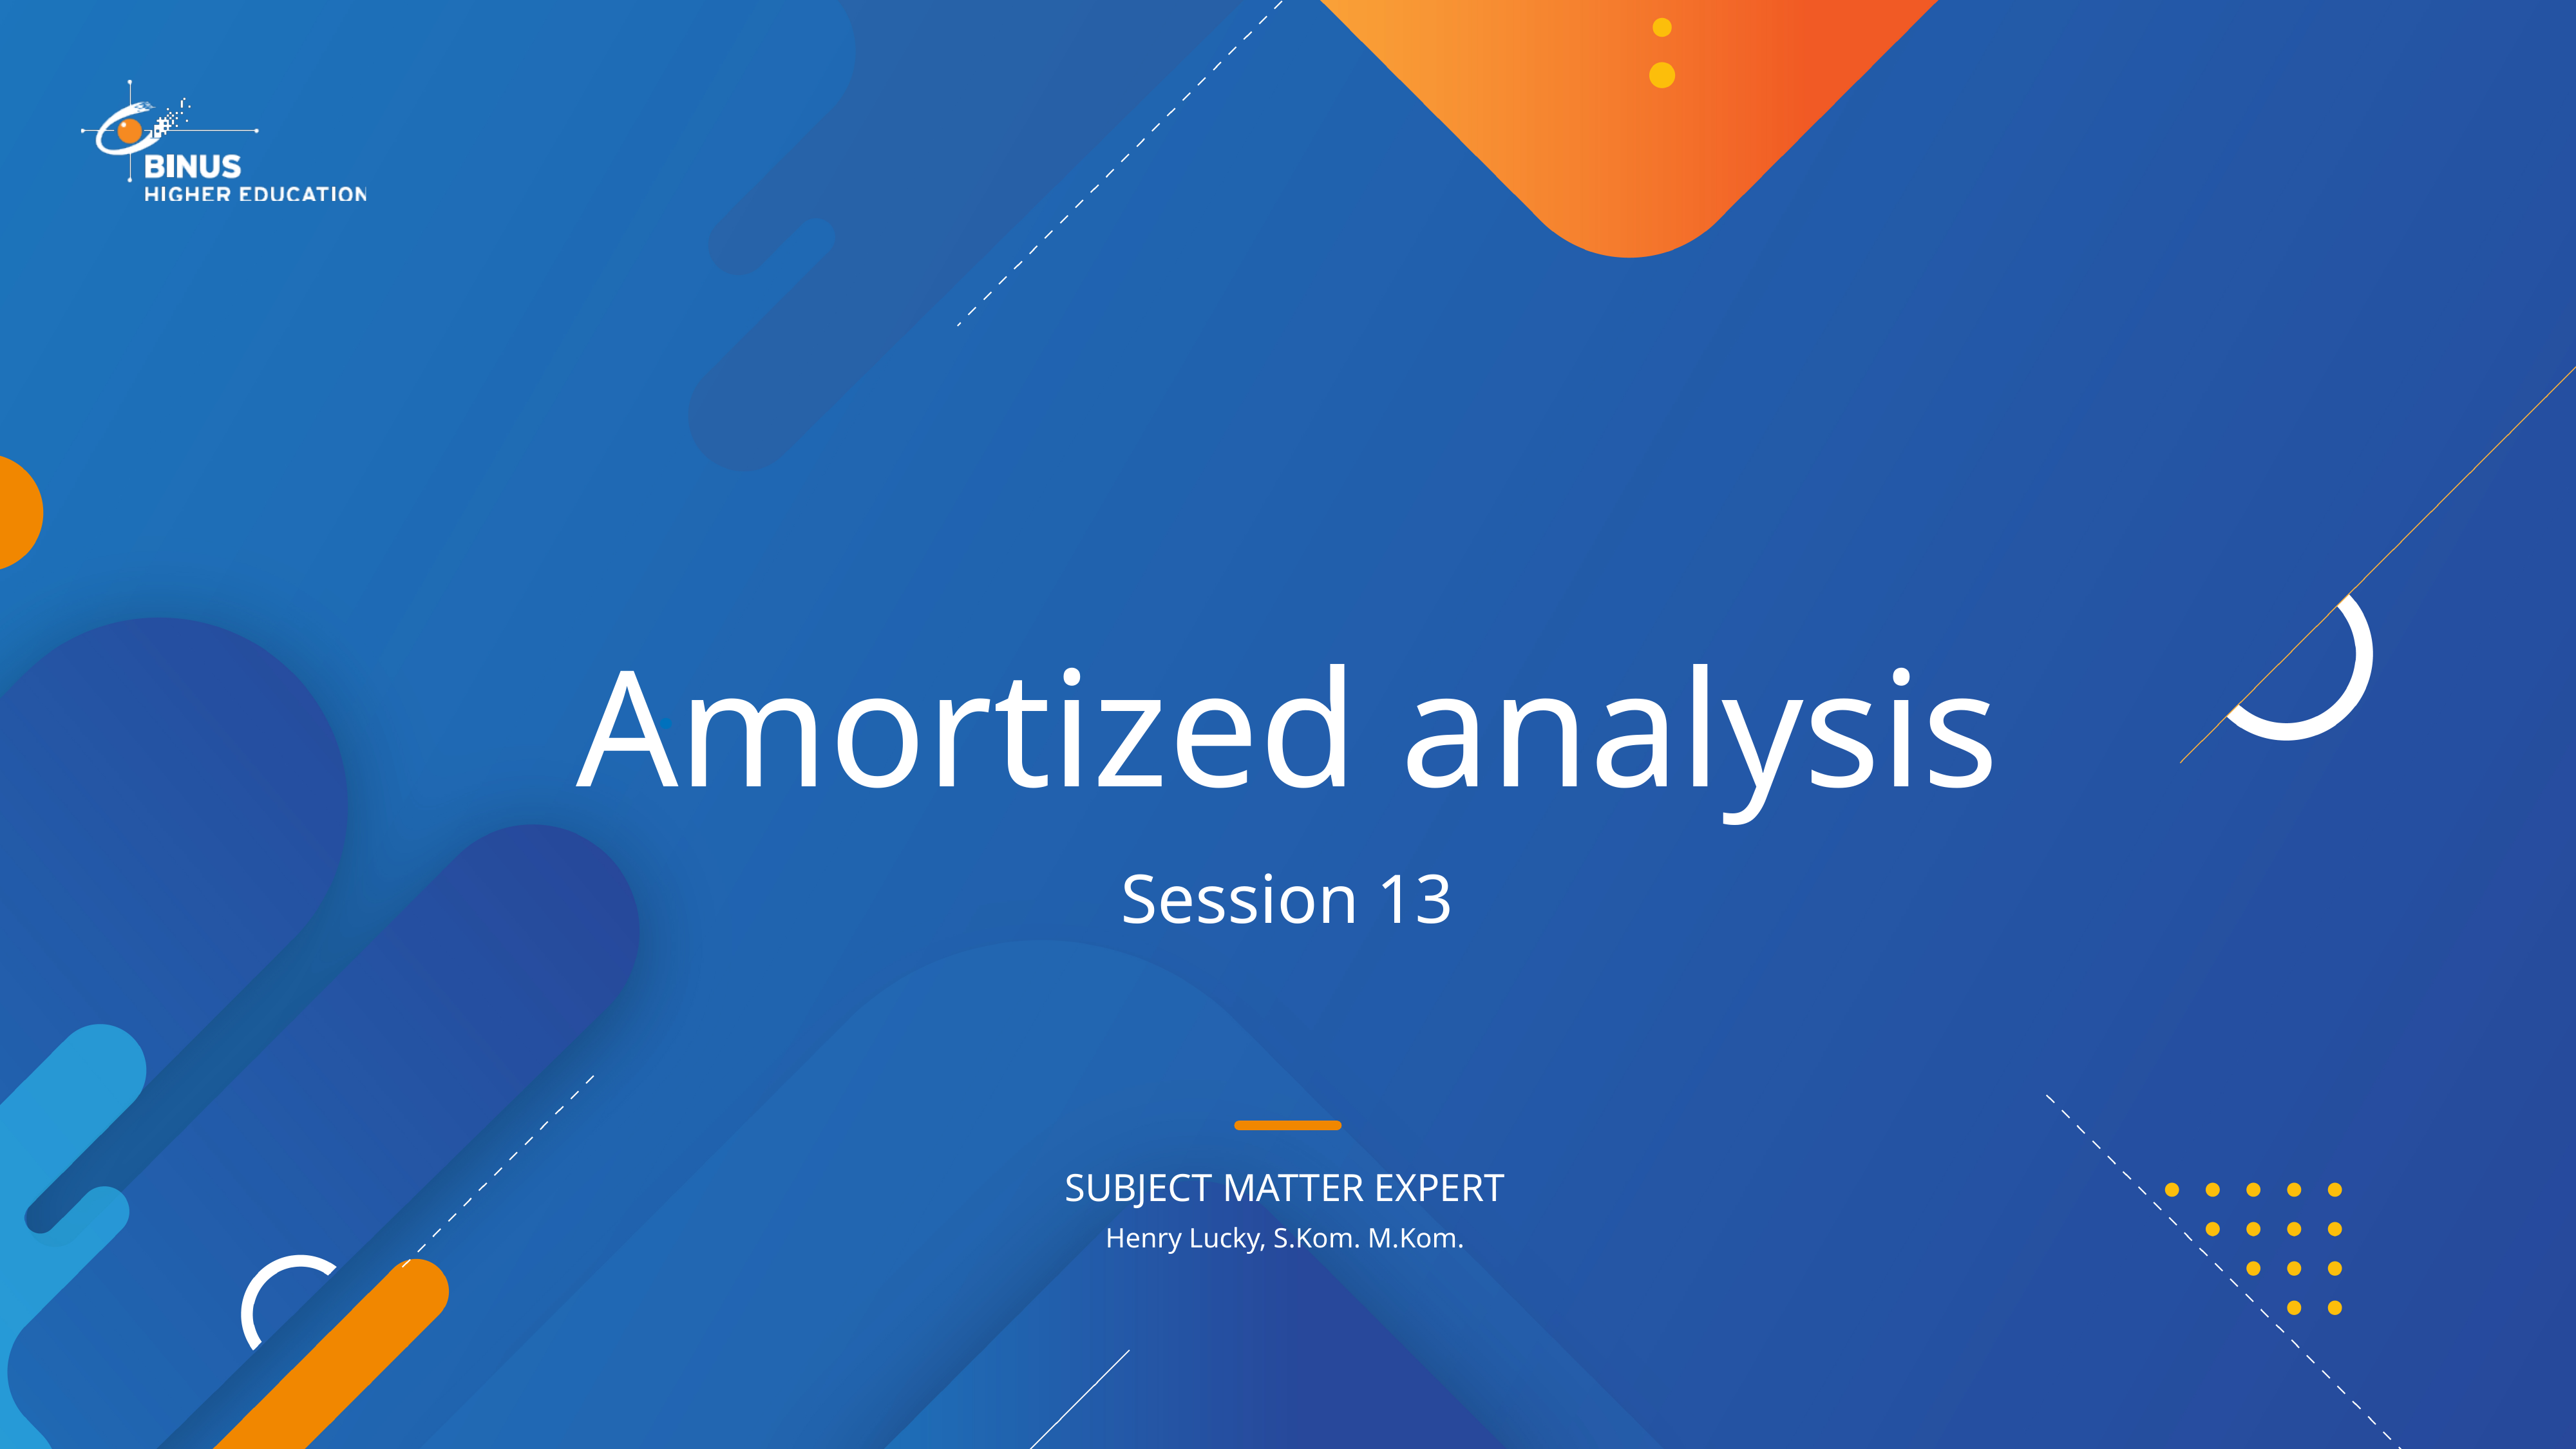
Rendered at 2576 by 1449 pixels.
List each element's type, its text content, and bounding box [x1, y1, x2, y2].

picture [0, 0, 2576, 1449]
title Amortized analysis [127, 408, 2449, 824]
list Session 13 [126, 850, 2448, 1052]
list Henry Lucky, S.Kom. M.Kom. [1062, 1218, 1508, 1298]
